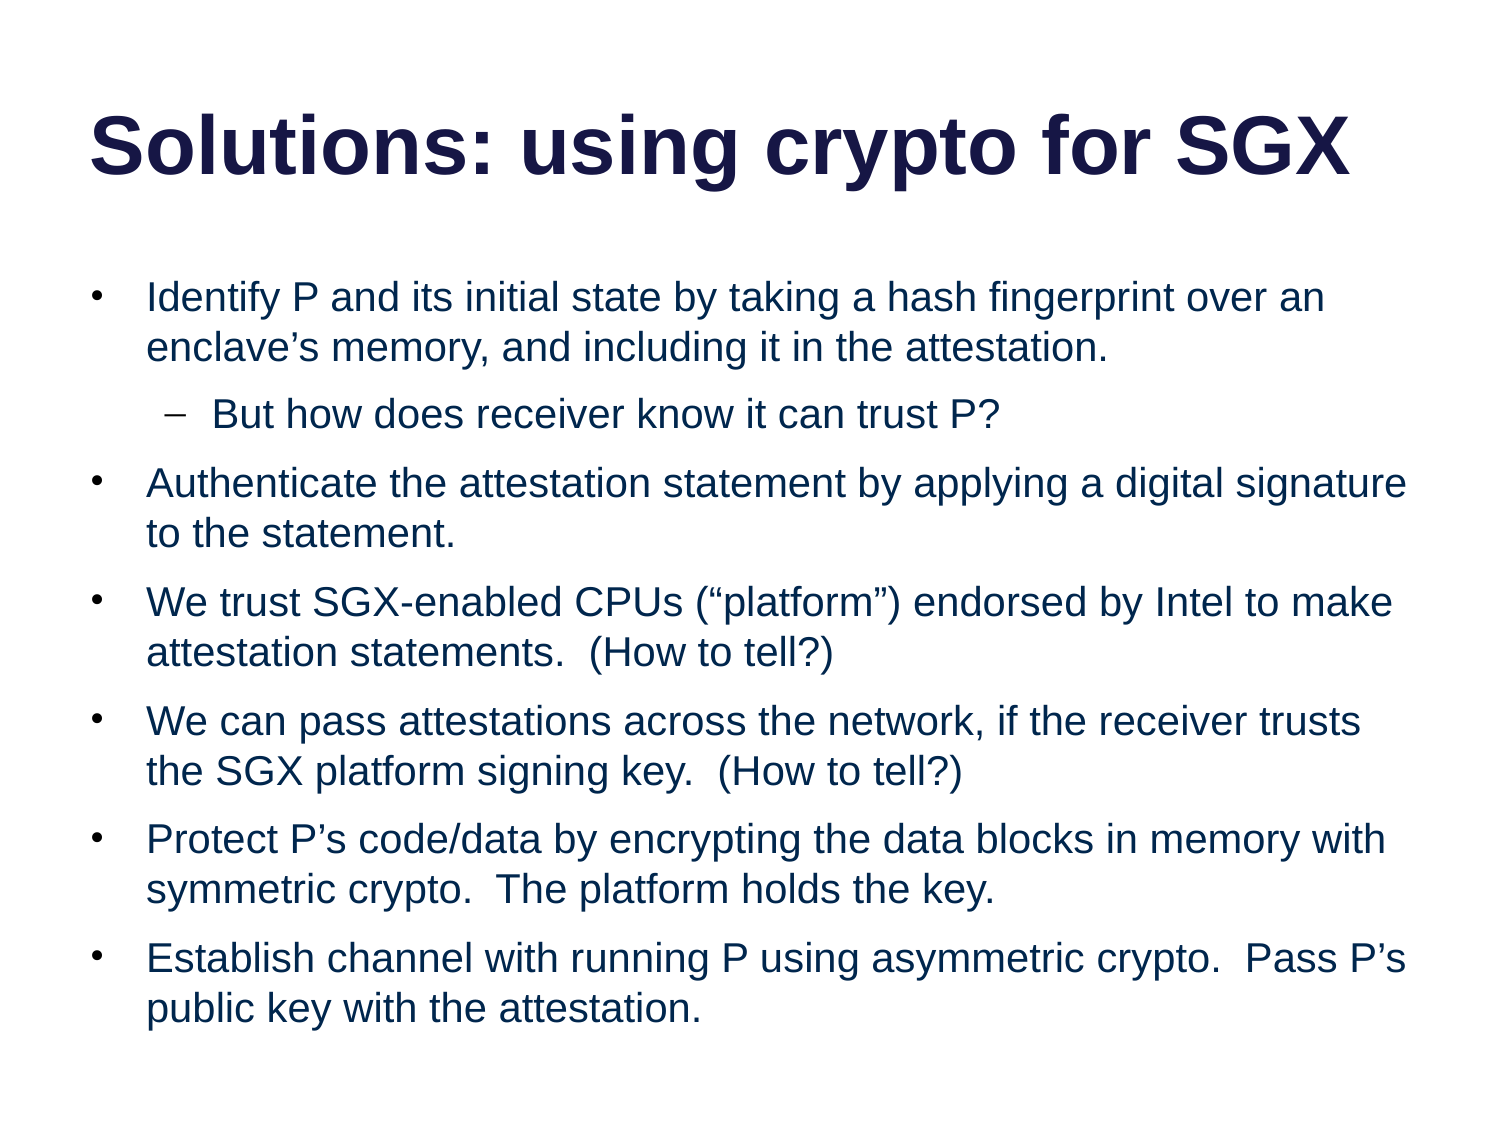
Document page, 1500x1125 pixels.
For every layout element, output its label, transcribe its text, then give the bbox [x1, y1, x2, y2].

list Identify P and its initial state by taking a hash fingerprint over an enclave’s memory, and including it in the attestation. But how does receiver know it can trust P? Authenticate the attestation statement by applying a digital signature to the statement. We trust SGX-enabled CPUs (“platform”) endorsed by Intel to make attestation statements. (How to tell?) We can pass attestations across the network, if the receiver trusts the SGX platform signing key. (How to tell?) Protect P’s code/data by encrypting the data blocks in memory with symmetric crypto. The platform holds the key. Establish channel with running P using asymmetric crypto. Pass P’s public key with the attestation. [75, 262, 1425, 937]
title Solutions: using crypto for SGX [75, 0, 1425, 200]
